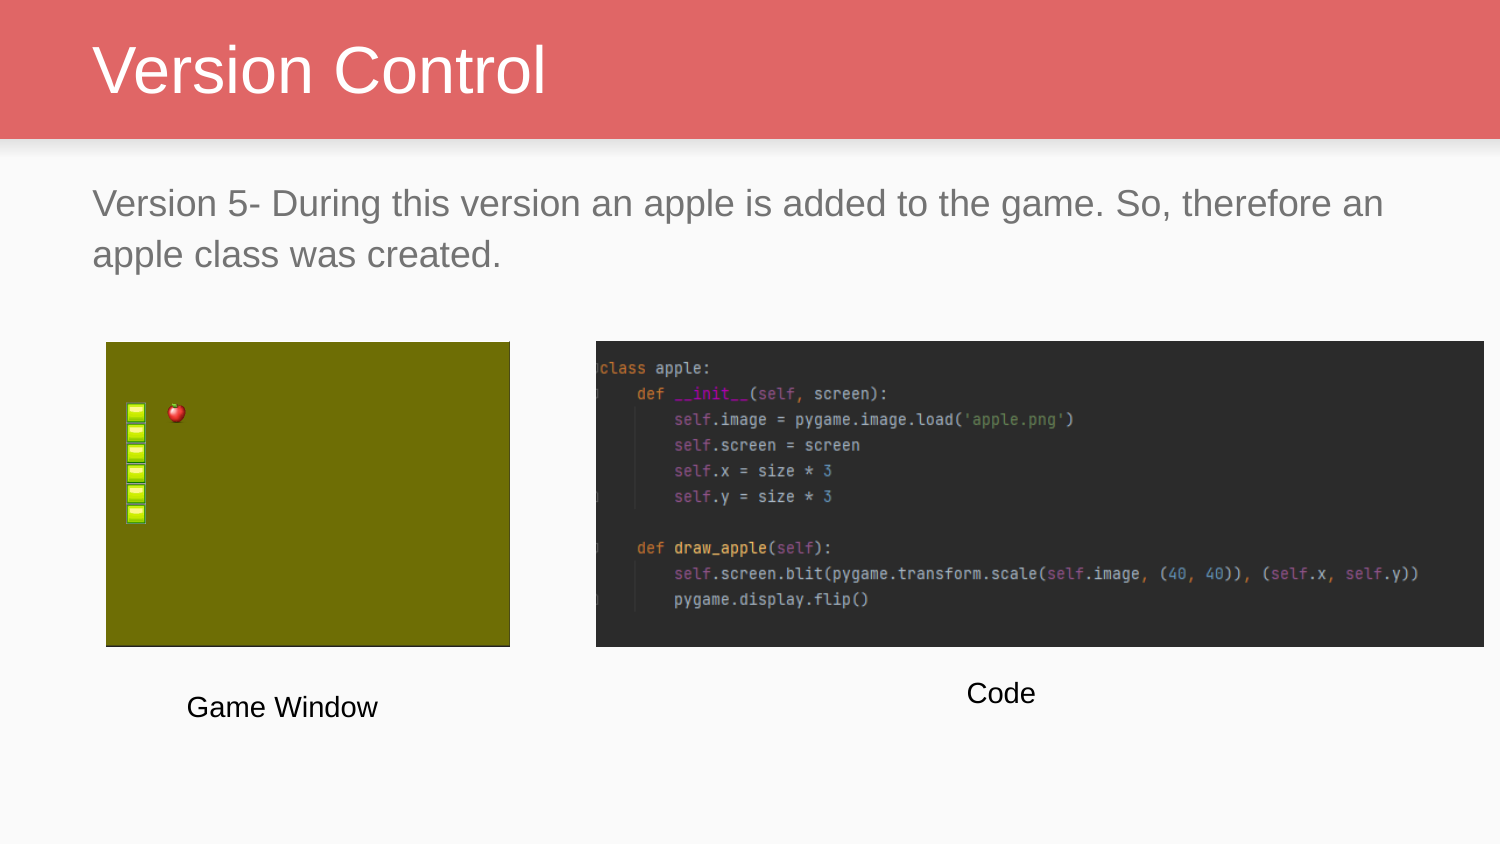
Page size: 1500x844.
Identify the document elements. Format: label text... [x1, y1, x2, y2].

text_box Game Window [171, 673, 527, 739]
list Version 5- During this version an apple is added to the game. So, therefore an apple class was created. [77, 156, 1427, 760]
title Version Control [77, 0, 1427, 123]
text_box Code [951, 659, 1393, 724]
picture [596, 341, 1485, 647]
picture [105, 341, 511, 647]
